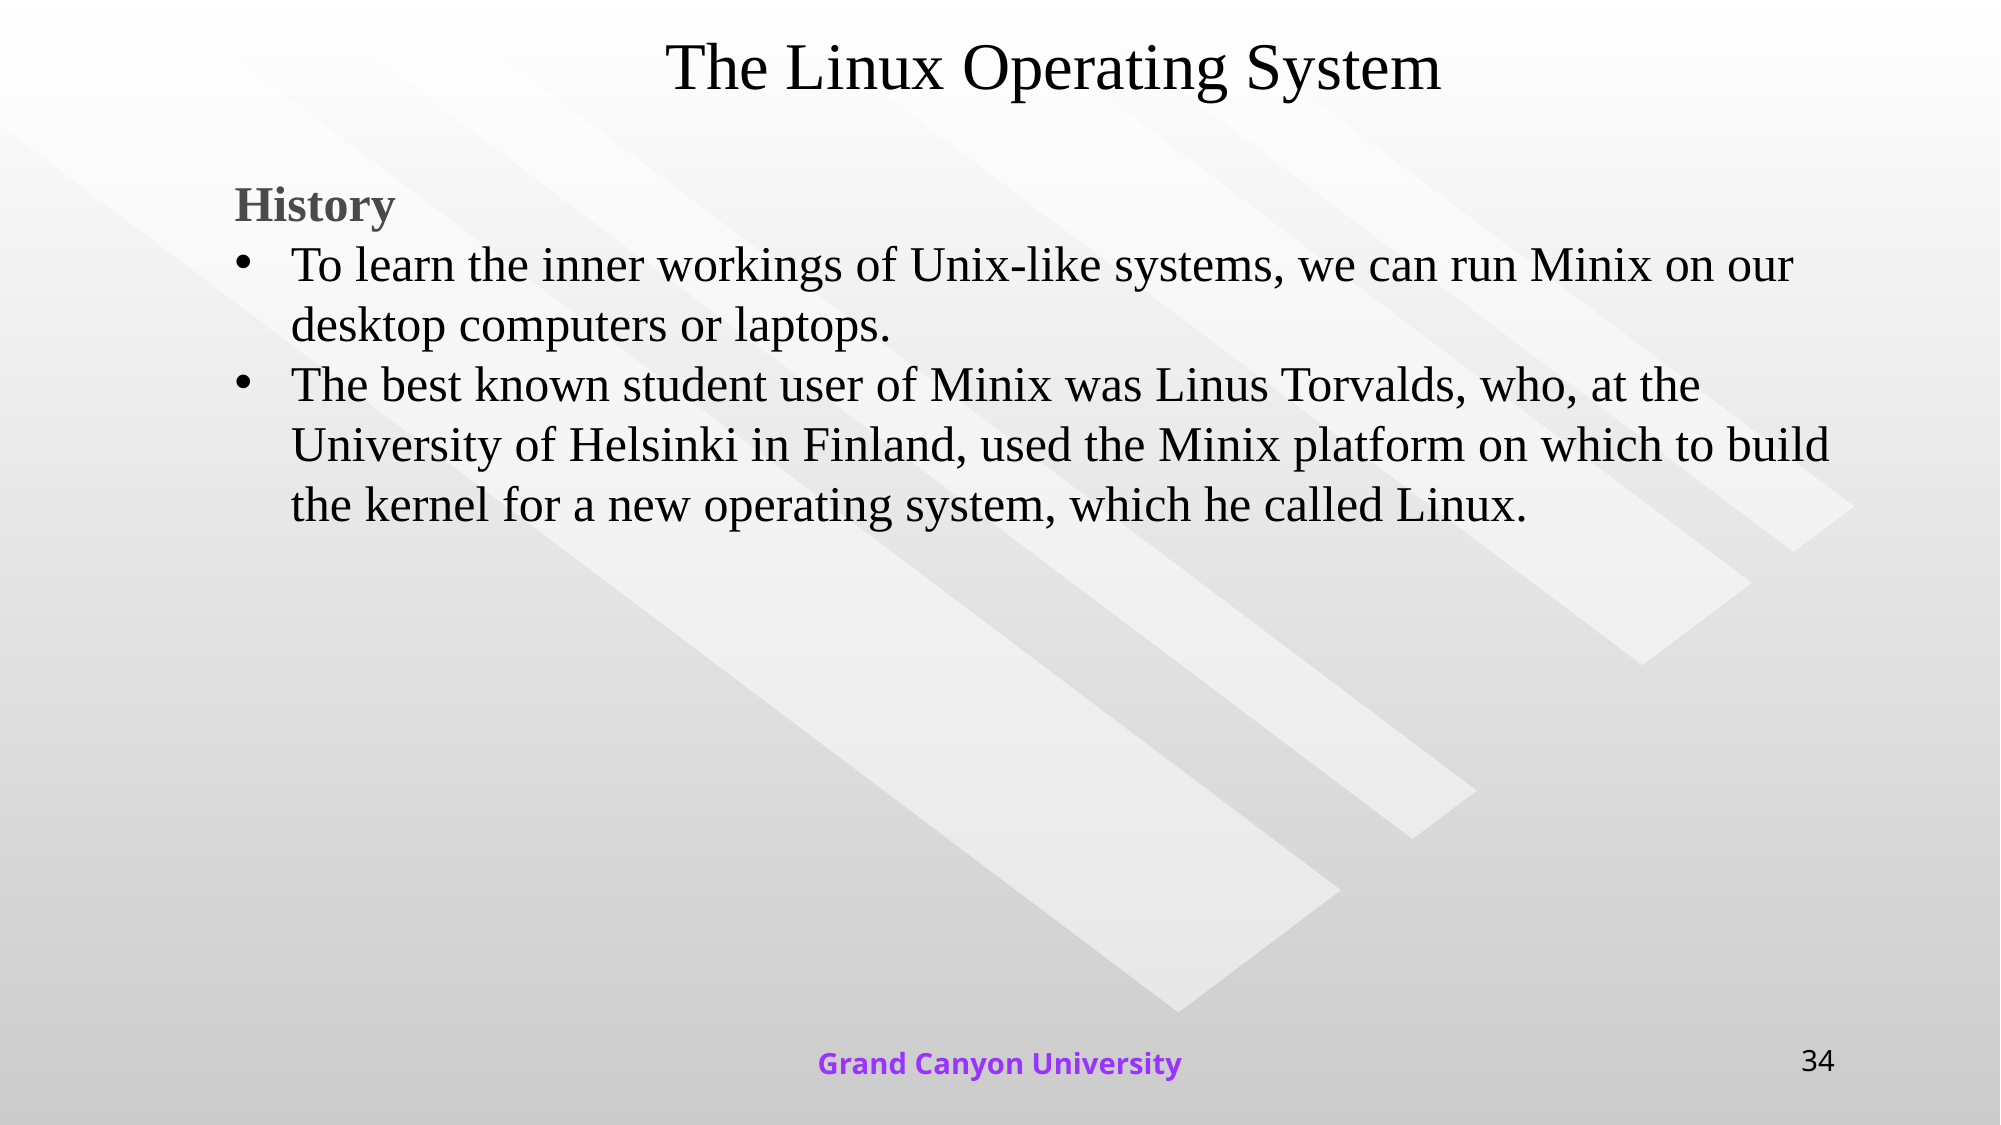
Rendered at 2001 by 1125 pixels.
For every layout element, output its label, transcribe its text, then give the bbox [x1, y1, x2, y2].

text_box History To learn the inner workings of Unix-like systems, we can run Minix on our desktop computers or laptops. The best known student user of Minix was Linus Torvalds, who, at the University of Helsinki in Finland, used the Minix platform on which to build the kernel for a new operating system, which he called Linux. [219, 163, 1890, 539]
title The Linux Operating System [415, 0, 1694, 127]
slide_number 34 [1433, 1025, 1850, 1100]
footer Grand Canyon University [683, 1025, 1317, 1100]
